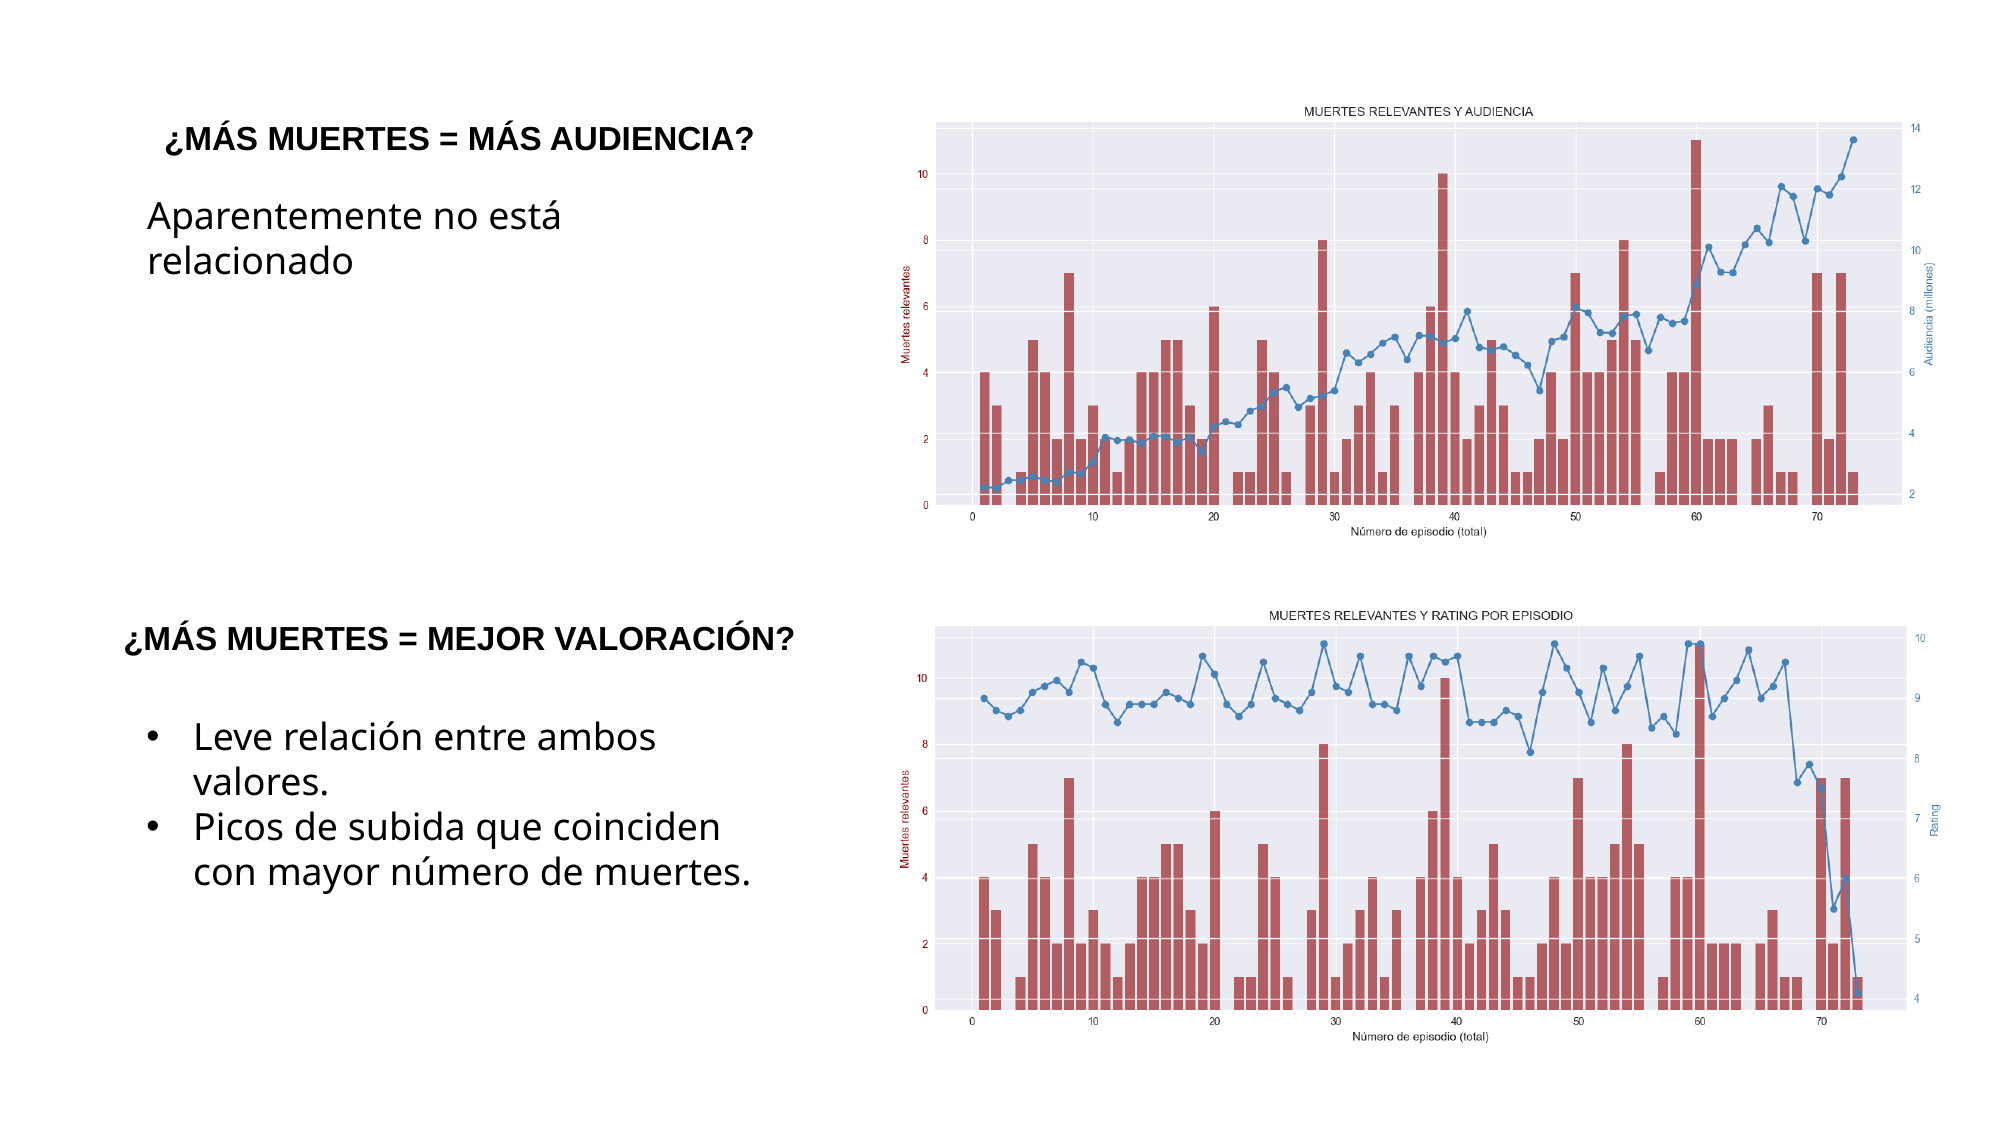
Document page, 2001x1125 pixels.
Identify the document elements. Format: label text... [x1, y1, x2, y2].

picture [893, 99, 1943, 546]
text_box ¿MÁS MUERTES = MEJOR VALORACIÓN? [59, 609, 861, 665]
picture [893, 603, 1948, 1050]
text_box Leve relación entre ambos valores. Picos de subida que coinciden con mayor número de muertes. [131, 705, 787, 991]
text_box ¿MÁS MUERTES = MÁS AUDIENCIA? [59, 109, 861, 165]
text_box Aparentemente no está relacionado [132, 184, 788, 335]
